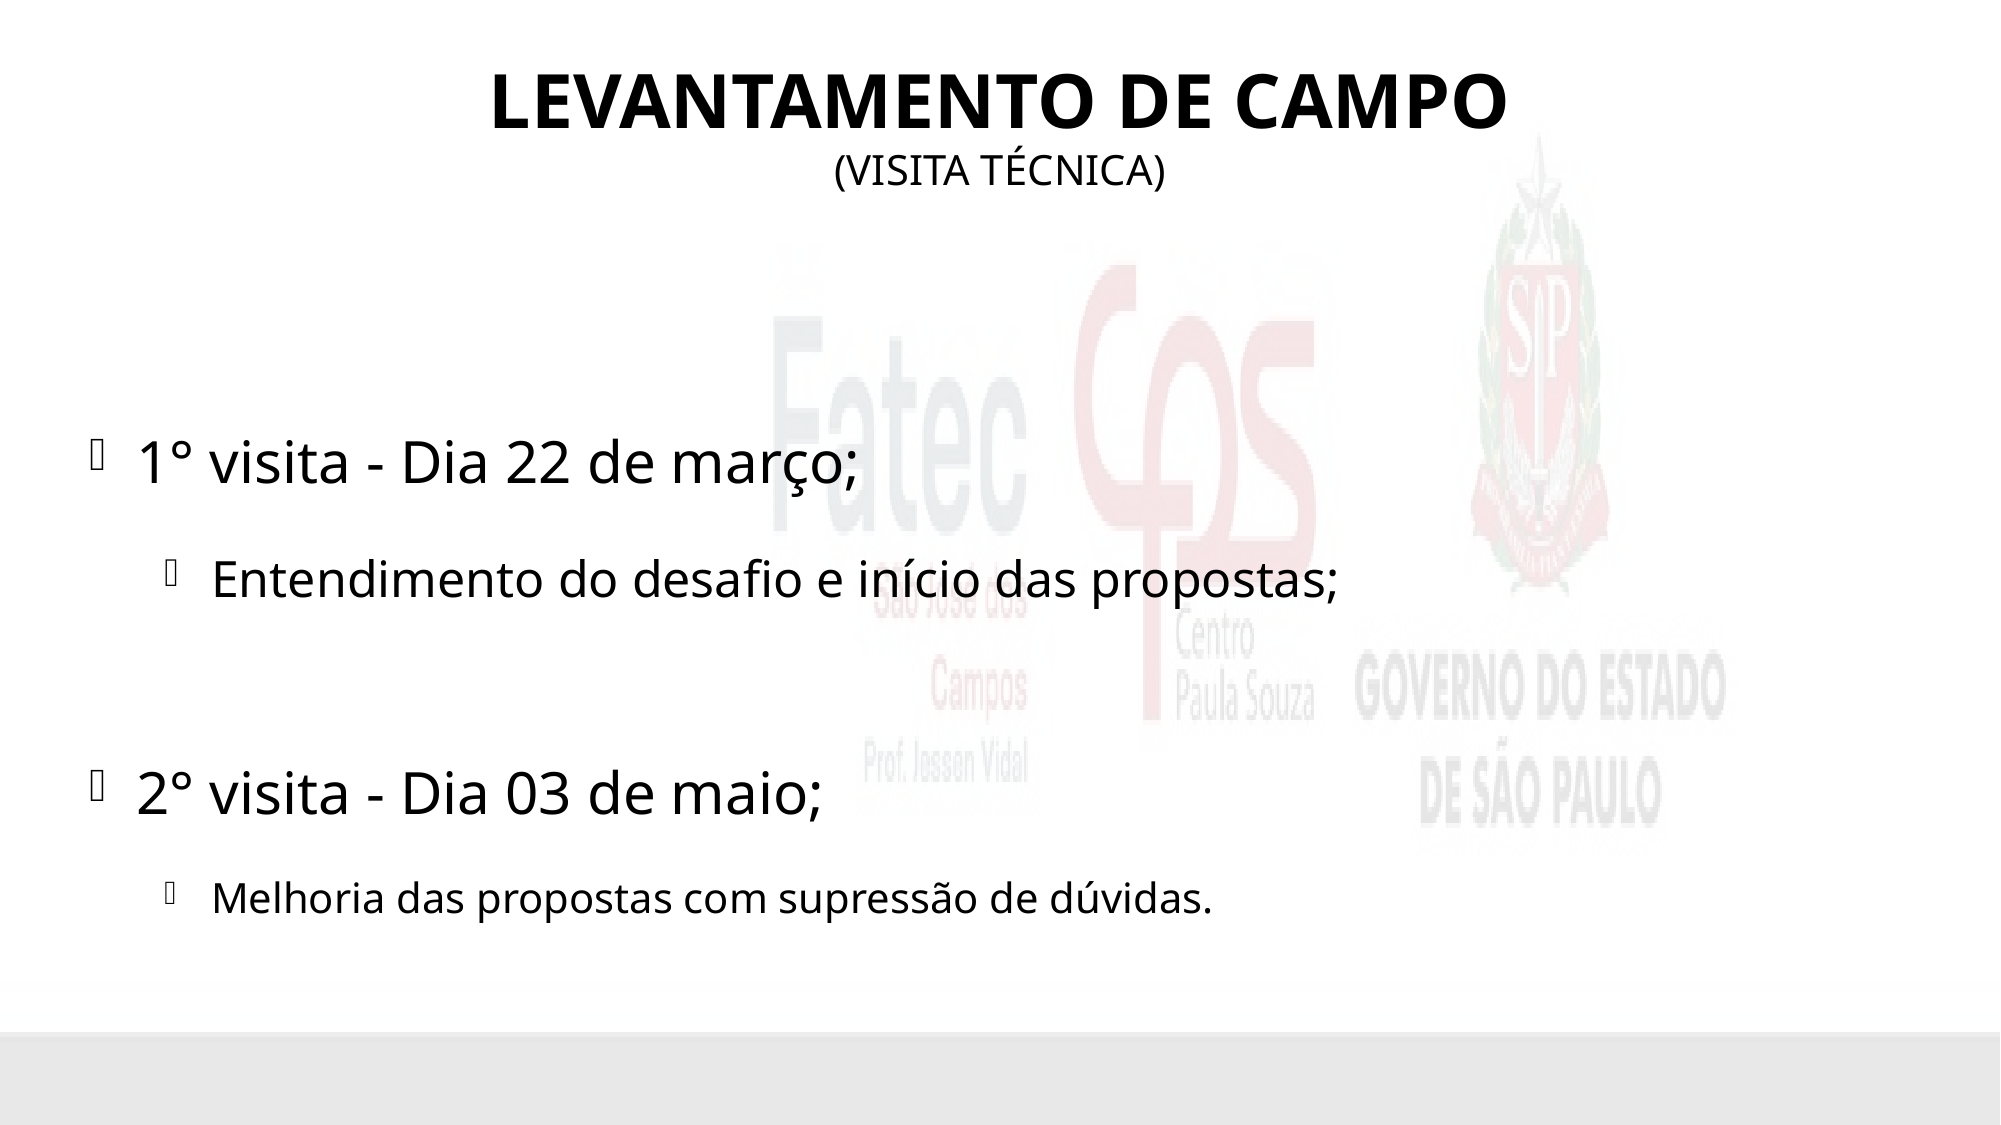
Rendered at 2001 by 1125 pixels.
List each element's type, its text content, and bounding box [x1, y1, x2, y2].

title Levantamento de campo (Visita técnica) [300, 0, 1700, 204]
list 1° visita - Dia 22 de março; Entendimento do desafio e início das propostas; 2° visita - Dia 03 de maio; Melhoria das propostas com supressão de dúvidas. [74, 204, 1926, 1107]
